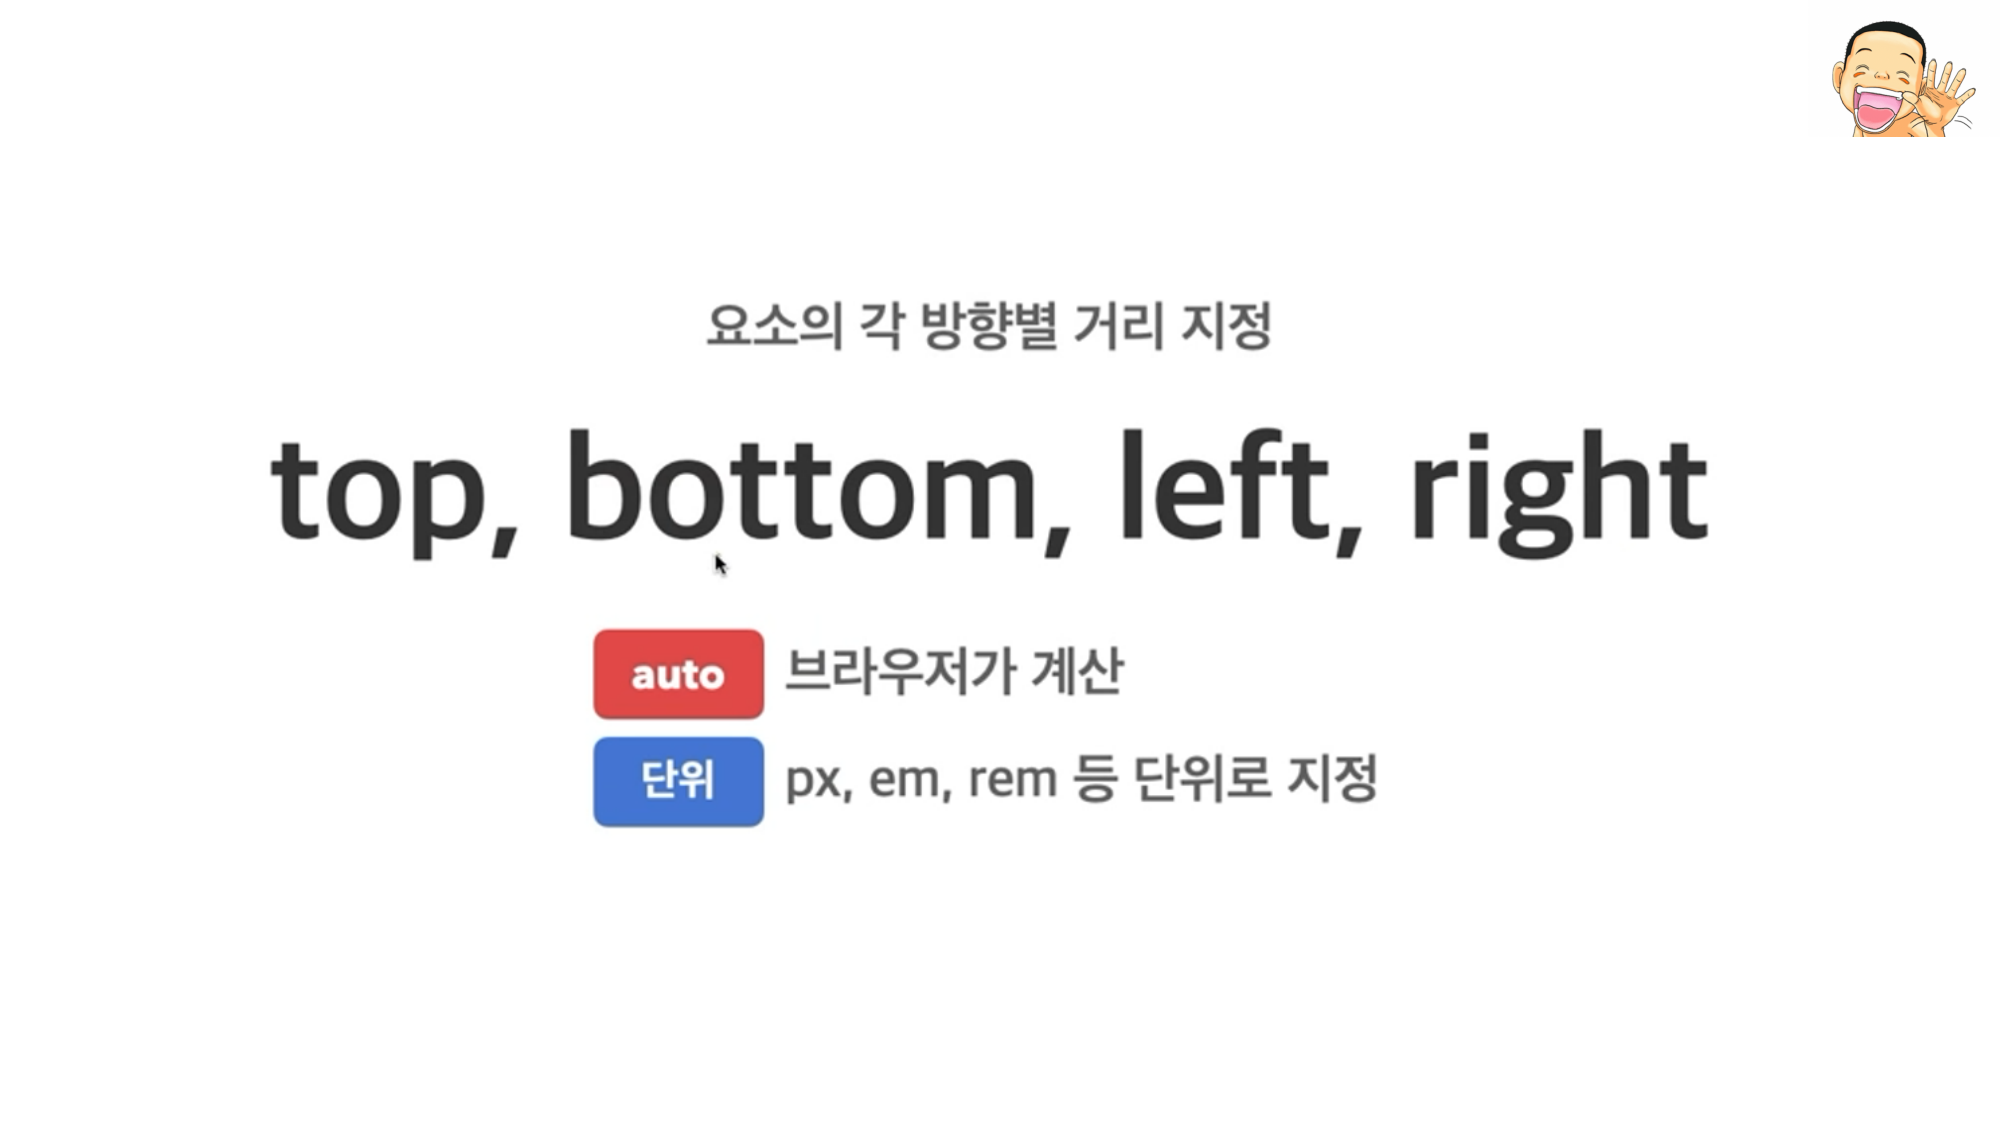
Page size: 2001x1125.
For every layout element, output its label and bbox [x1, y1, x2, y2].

picture [180, 226, 1820, 899]
picture [1808, 0, 2000, 137]
